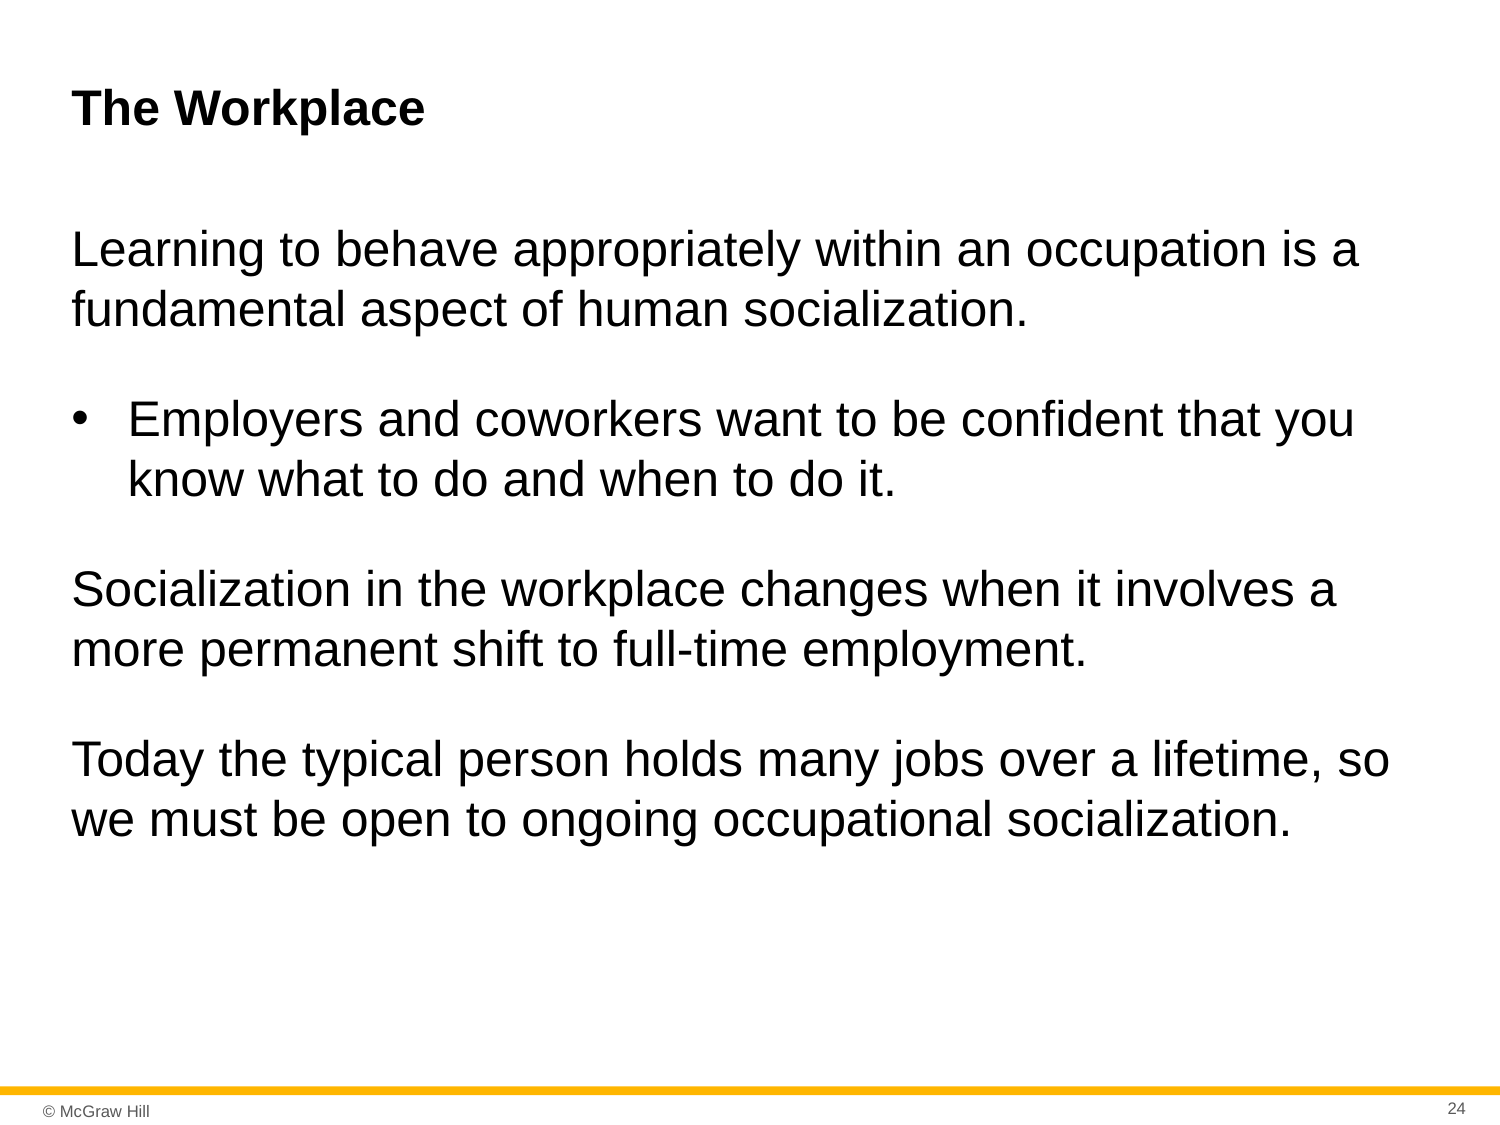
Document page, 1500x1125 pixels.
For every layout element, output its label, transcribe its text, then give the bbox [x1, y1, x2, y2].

list Learning to behave appropriately within an occupation is a fundamental aspect of human socialization. Employers and coworkers want to be confident that you know what to do and when to do it. Socialization in the workplace changes when it involves a more permanent shift to full-time employment. Today the typical person holds many jobs over a lifetime, so we must be open to ongoing occupational socialization. [56, 209, 1444, 1025]
title The Workplace [56, 50, 1444, 162]
